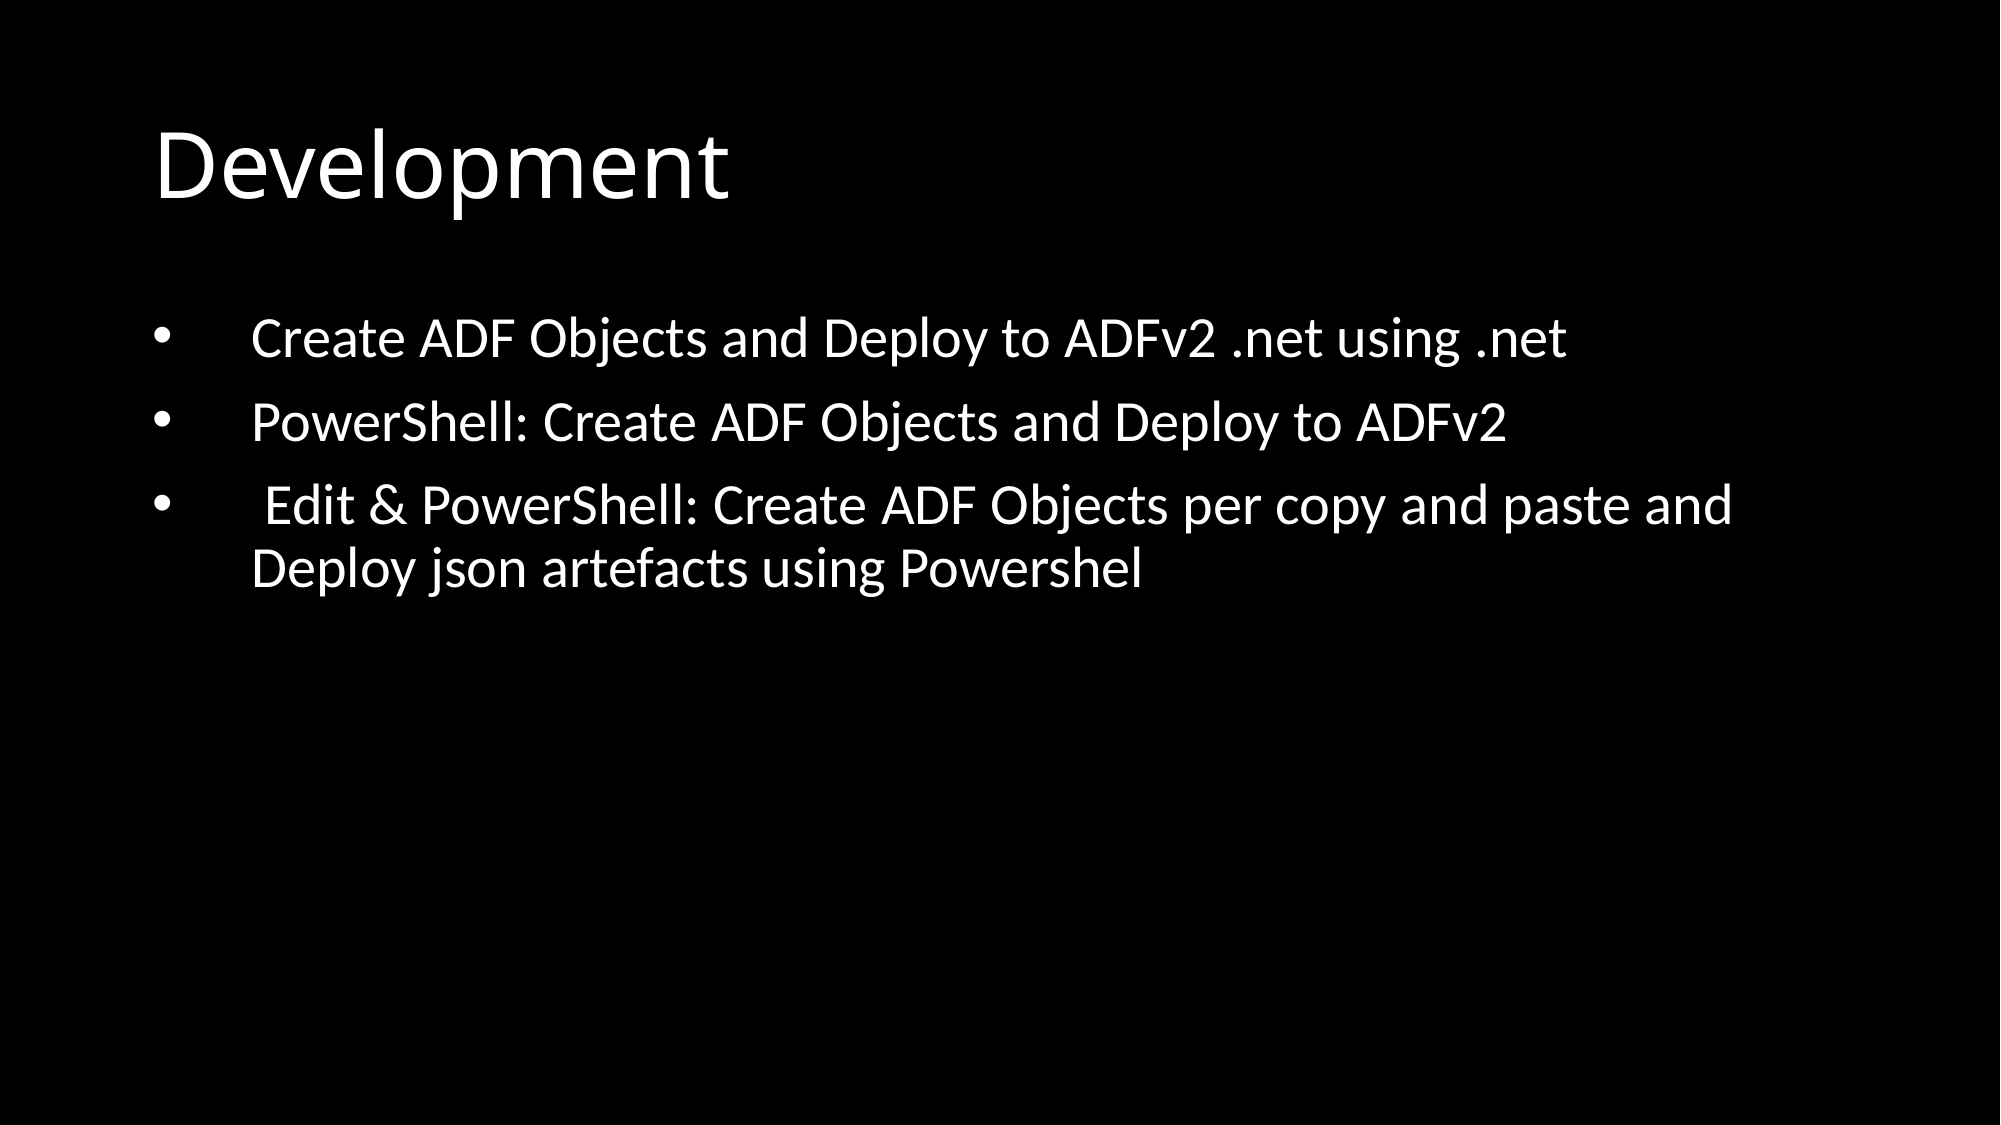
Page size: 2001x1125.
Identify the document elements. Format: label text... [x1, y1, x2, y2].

title Development [137, 59, 1863, 278]
list Create ADF Objects and Deploy to ADFv2 .net using .net PowerShell: Create ADF Objects and Deploy to ADFv2 Edit & PowerShell: Create ADF Objects per copy and paste and Deploy json artefacts using Powershel [137, 299, 1863, 1014]
